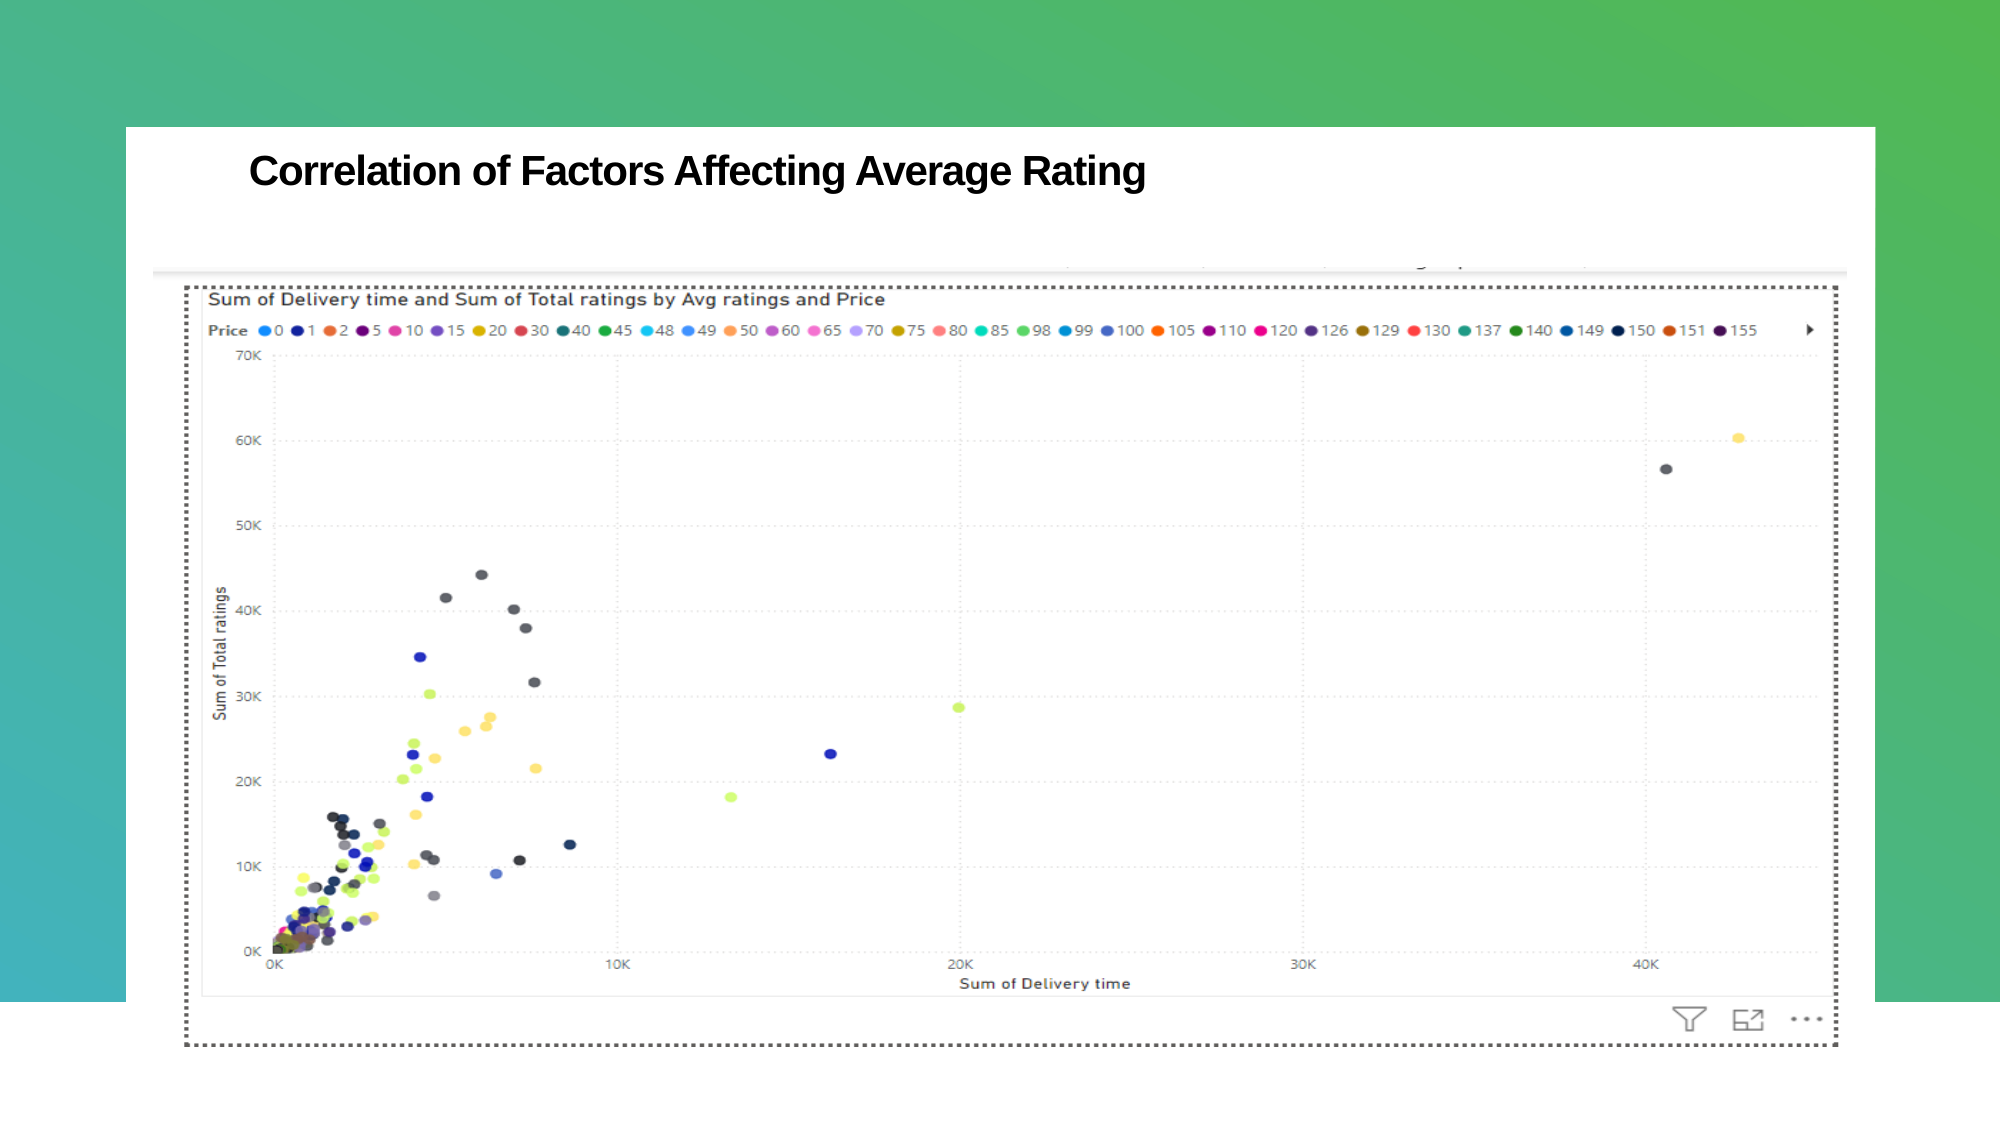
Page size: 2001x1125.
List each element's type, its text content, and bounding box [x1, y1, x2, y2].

title Correlation of Factors Affecting Average Rating [181, 139, 1775, 267]
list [152, 267, 1847, 1047]
